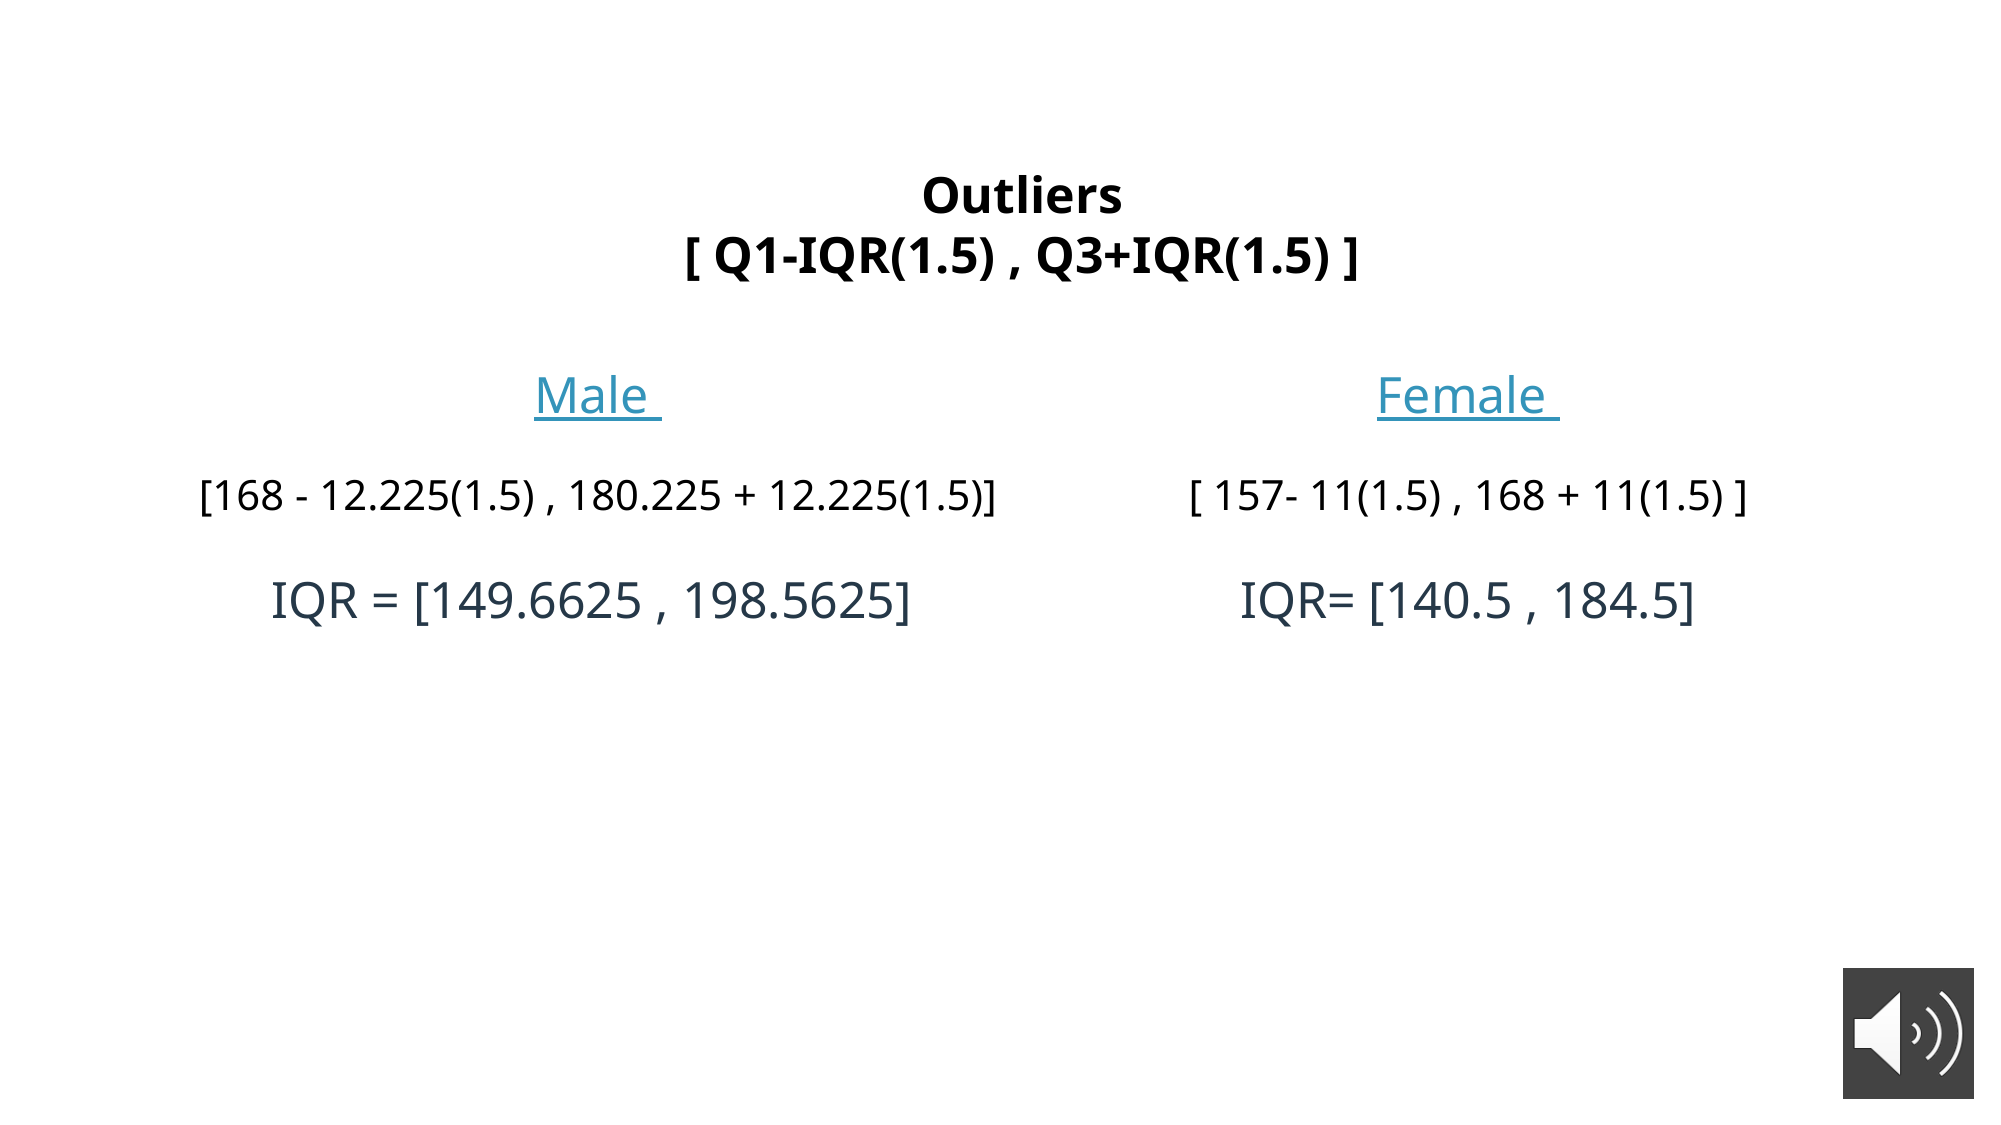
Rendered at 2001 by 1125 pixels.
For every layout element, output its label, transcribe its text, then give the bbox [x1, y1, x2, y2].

text_box Outliers [ Q1-IQR(1.5) , Q3+IQR(1.5) ] [591, 156, 1453, 292]
text_box Female [ 157- 11(1.5) , 168 + 11(1.5) ] IQR= [140.5 , 184.5] [1022, 356, 1915, 636]
picture [1842, 967, 1975, 1100]
text_box Male [168 - 12.225(1.5) , 180.225 + 12.225(1.5)] IQR = [149.6625 , 198.5625] [174, 356, 1022, 636]
